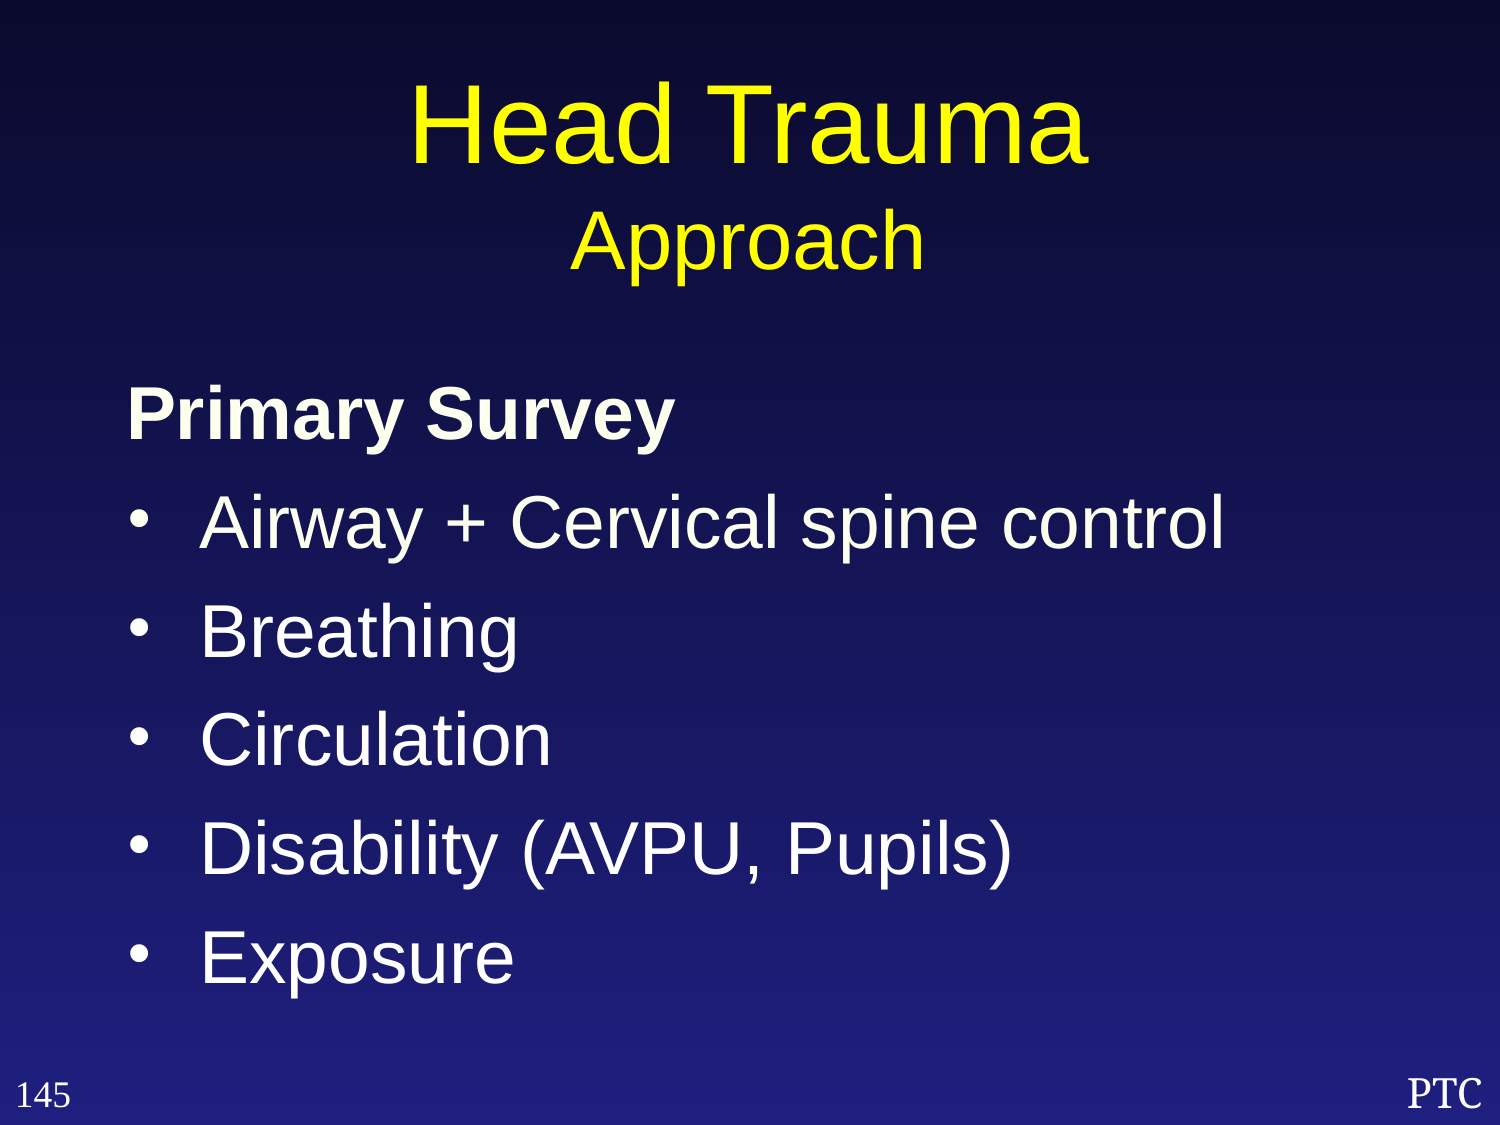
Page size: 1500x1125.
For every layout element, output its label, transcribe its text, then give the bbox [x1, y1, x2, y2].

text_box Head Trauma Approach [111, 75, 1387, 263]
text_box 145 [0, 1061, 86, 1123]
text_box Primary Survey Airway + Cervical spine control Breathing Circulation Disability (AVPU, Pupils) Exposure [111, 357, 1388, 1000]
